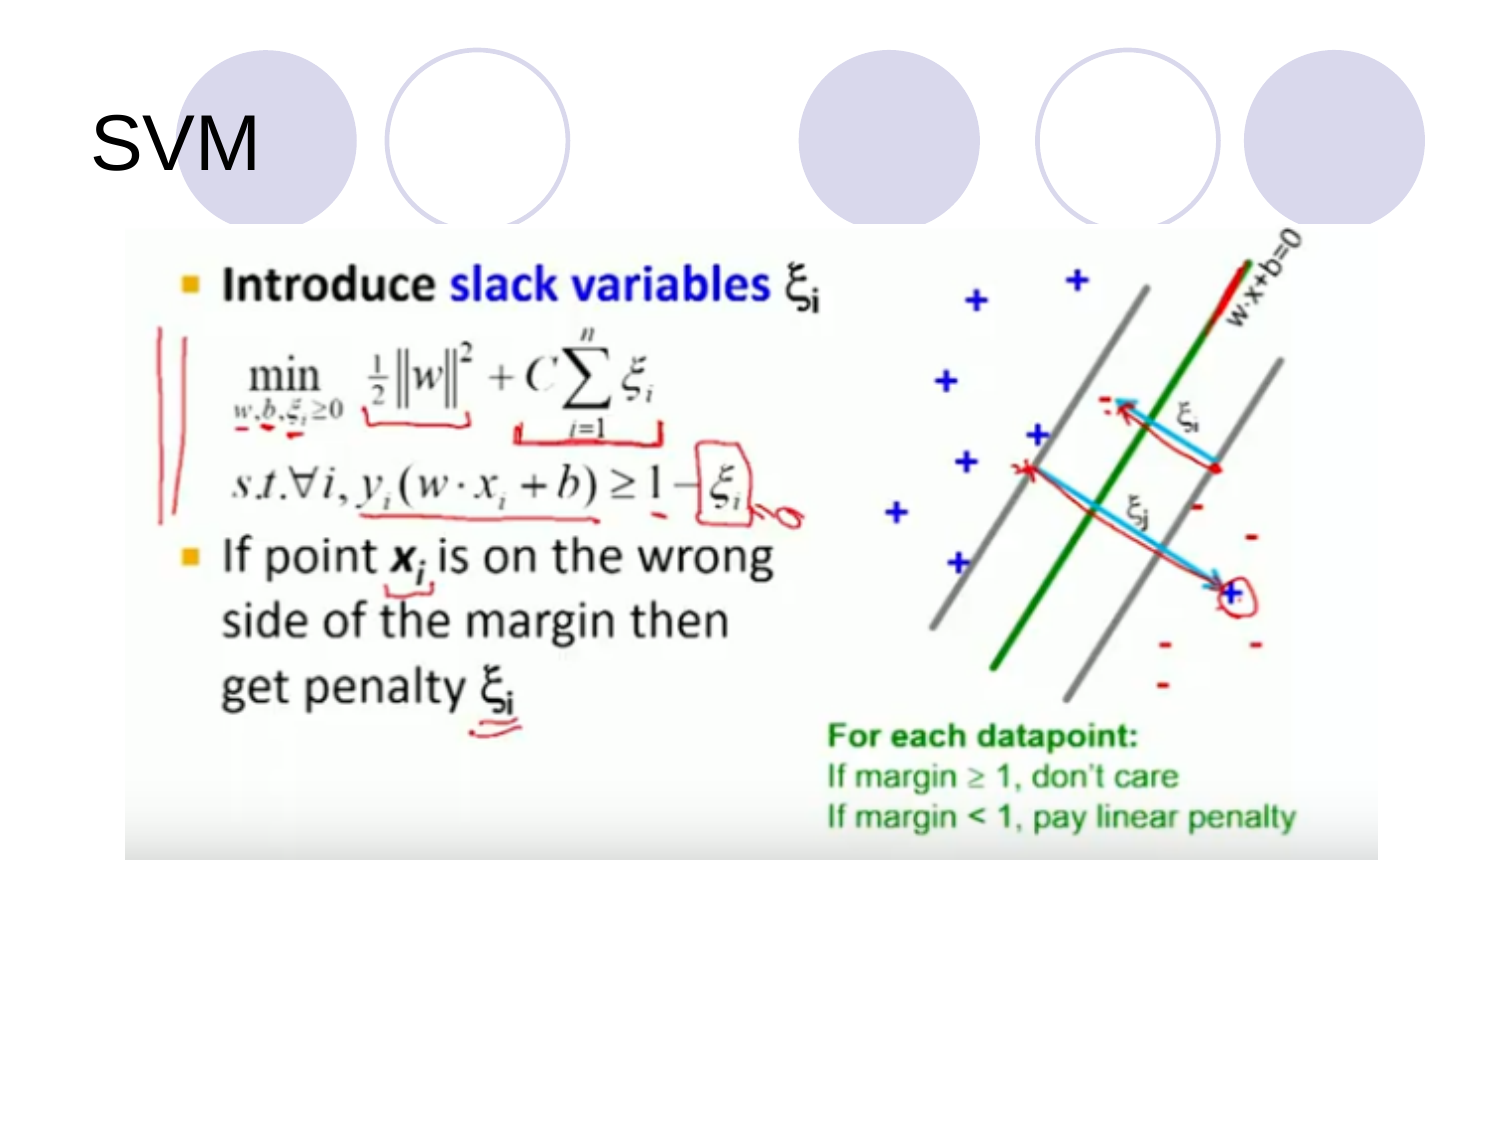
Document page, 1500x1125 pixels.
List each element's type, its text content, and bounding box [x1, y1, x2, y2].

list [124, 224, 1378, 860]
title SVM [74, 44, 1426, 233]
